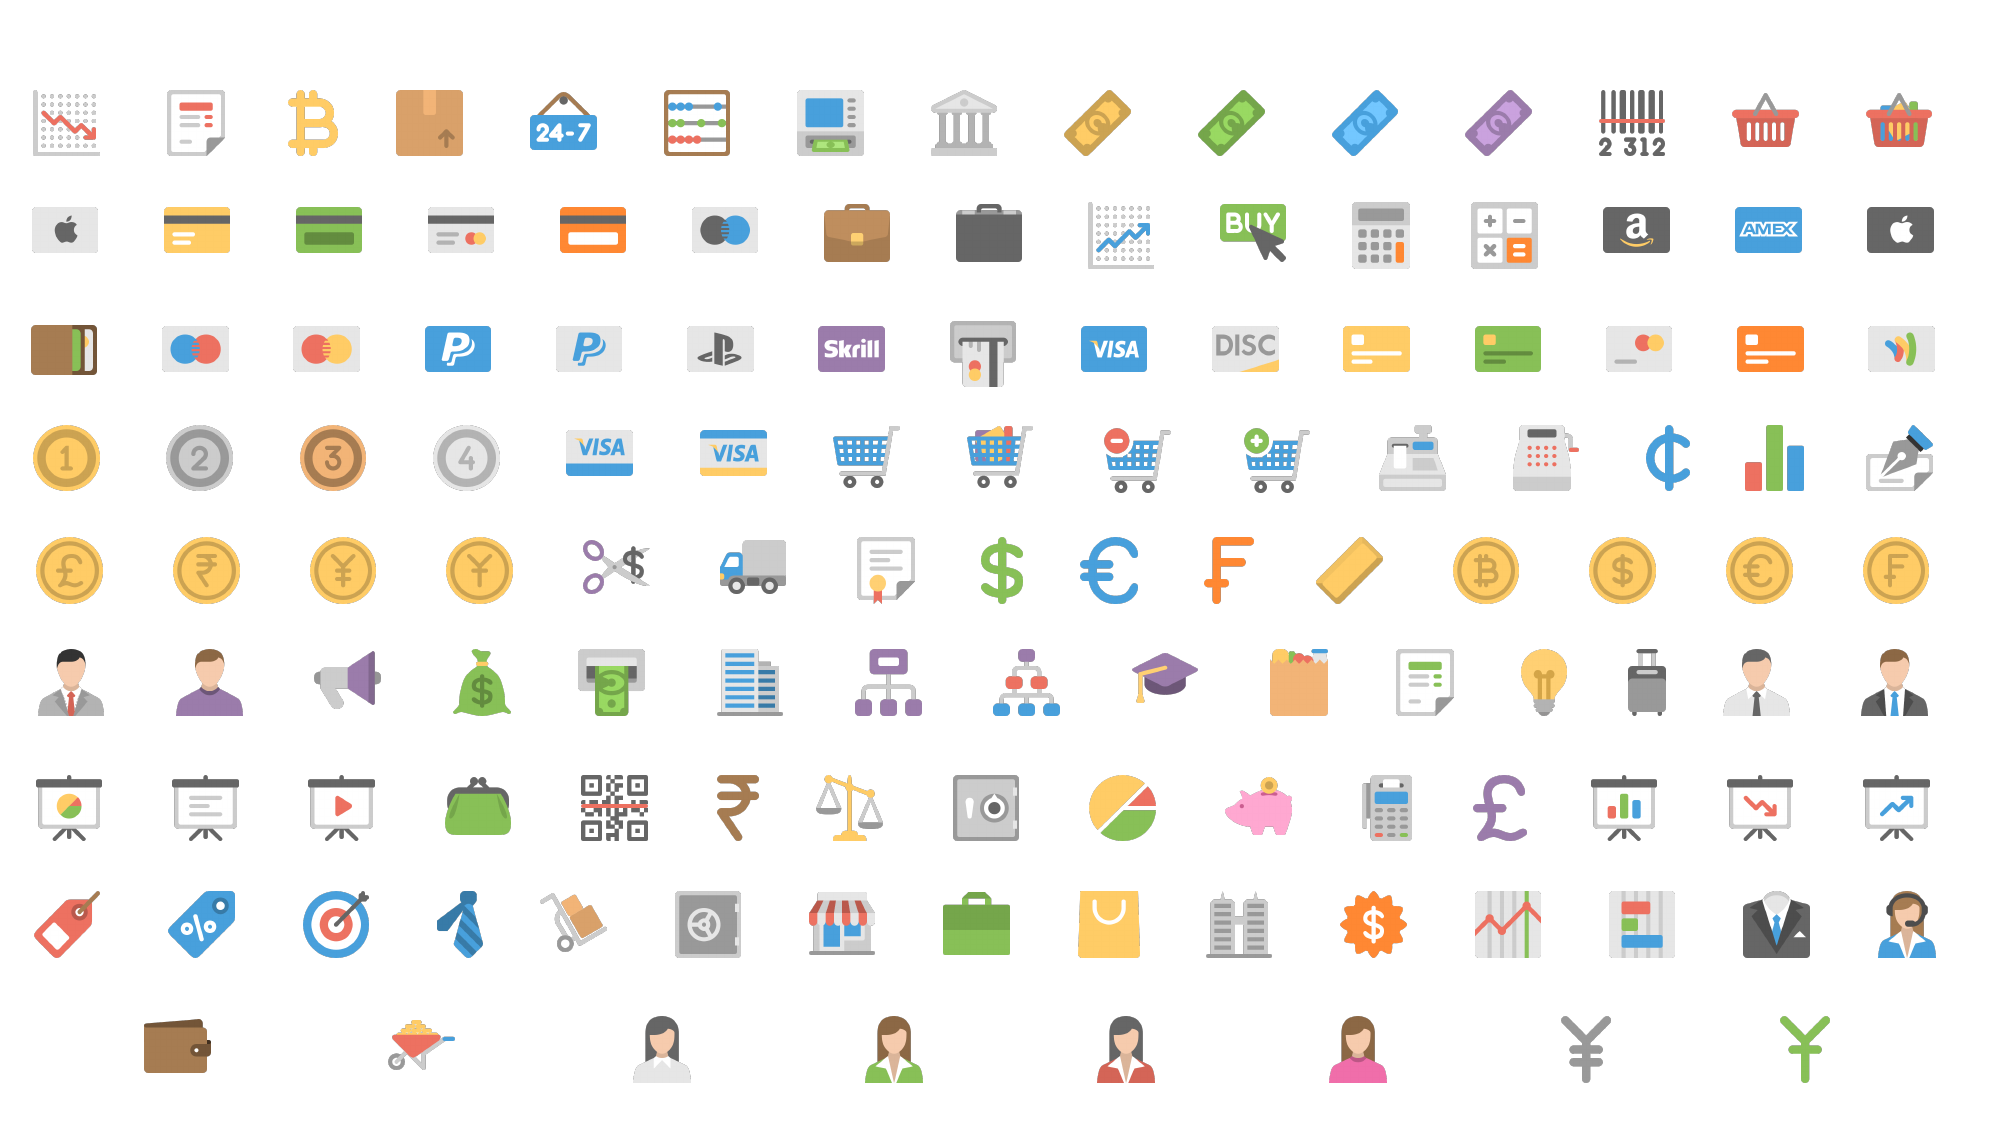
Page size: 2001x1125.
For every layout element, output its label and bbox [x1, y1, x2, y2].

picture [428, 207, 494, 253]
picture [674, 891, 741, 958]
picture [1080, 537, 1138, 604]
picture [31, 325, 97, 375]
picture [663, 90, 730, 156]
picture [1316, 537, 1383, 604]
picture [717, 649, 783, 716]
picture [1735, 207, 1802, 253]
picture [33, 425, 100, 491]
picture [1599, 90, 1665, 156]
picture [446, 537, 513, 604]
picture [445, 777, 511, 835]
picture [1198, 90, 1265, 156]
picture [1204, 537, 1254, 604]
picture [530, 92, 597, 150]
picture [931, 90, 997, 156]
picture [687, 326, 754, 372]
picture [1867, 207, 1934, 253]
picture [1465, 90, 1532, 156]
picture [1866, 425, 1933, 491]
picture [855, 649, 922, 716]
picture [981, 537, 1023, 604]
picture [1206, 891, 1272, 958]
picture [692, 207, 758, 253]
picture [163, 207, 230, 253]
picture [168, 891, 235, 958]
picture [1866, 92, 1932, 147]
picture [1089, 775, 1156, 841]
picture [1474, 326, 1541, 372]
picture [1513, 425, 1579, 491]
picture [578, 649, 645, 716]
picture [1088, 202, 1154, 269]
picture [717, 775, 760, 841]
picture [310, 537, 376, 604]
picture [396, 90, 463, 156]
picture [560, 207, 626, 253]
picture [144, 1019, 211, 1073]
picture [720, 540, 786, 595]
picture [1723, 649, 1790, 716]
picture [1606, 326, 1672, 372]
picture [824, 204, 890, 263]
picture [581, 775, 648, 841]
picture [1603, 207, 1670, 253]
picture [424, 326, 491, 372]
picture [1352, 202, 1410, 269]
picture [288, 90, 338, 156]
picture [308, 775, 375, 841]
picture [1861, 649, 1928, 716]
picture [956, 204, 1022, 263]
picture [162, 326, 229, 372]
picture [1097, 1016, 1155, 1083]
picture [1732, 92, 1799, 147]
picture [1743, 891, 1810, 958]
picture [1100, 424, 1171, 493]
picture [1078, 891, 1140, 958]
picture [1609, 891, 1675, 958]
picture [1453, 537, 1519, 604]
picture [1590, 775, 1657, 841]
picture [700, 430, 767, 476]
picture [818, 326, 885, 372]
picture [1863, 775, 1930, 841]
picture [1220, 204, 1286, 263]
picture [1471, 202, 1538, 269]
picture [1589, 537, 1656, 604]
picture [1726, 537, 1793, 604]
picture [36, 775, 102, 841]
picture [1340, 891, 1407, 958]
picture [300, 425, 366, 491]
picture [433, 425, 500, 491]
picture [1745, 425, 1804, 491]
picture [1329, 1016, 1387, 1083]
picture [953, 775, 1019, 841]
picture [833, 426, 900, 488]
picture [633, 1016, 691, 1083]
picture [1727, 775, 1793, 841]
picture [38, 649, 104, 716]
picture [1737, 326, 1804, 372]
picture [1473, 775, 1527, 841]
picture [1331, 90, 1398, 156]
picture [993, 649, 1060, 716]
picture [1396, 649, 1454, 716]
picture [1240, 424, 1310, 493]
picture [816, 775, 883, 841]
picture [809, 892, 875, 955]
picture [388, 1020, 455, 1070]
picture [967, 426, 1033, 488]
picture [1780, 1016, 1830, 1083]
picture [540, 893, 607, 952]
picture [293, 326, 360, 372]
picture [167, 90, 225, 156]
picture [1064, 90, 1131, 156]
picture [1628, 649, 1666, 716]
picture [1362, 775, 1412, 841]
picture [314, 651, 381, 709]
picture [865, 1016, 923, 1083]
picture [437, 891, 483, 958]
picture [1646, 425, 1690, 491]
picture [566, 430, 633, 476]
picture [1863, 537, 1929, 604]
picture [166, 425, 233, 491]
picture [856, 537, 915, 604]
picture [1379, 425, 1446, 491]
picture [1521, 649, 1568, 716]
picture [1343, 326, 1410, 372]
picture [1131, 653, 1198, 703]
picture [943, 892, 1010, 955]
picture [1878, 891, 1936, 958]
picture [303, 891, 369, 958]
picture [1212, 326, 1279, 372]
picture [33, 90, 100, 156]
picture [172, 775, 239, 841]
picture [34, 891, 100, 958]
picture [36, 537, 103, 604]
picture [1081, 326, 1147, 372]
picture [173, 537, 240, 604]
picture [453, 649, 511, 716]
picture [797, 90, 864, 156]
picture [1225, 777, 1292, 835]
picture [1561, 1016, 1611, 1083]
picture [1270, 649, 1328, 716]
picture [296, 207, 362, 253]
picture [1474, 891, 1541, 958]
picture [31, 207, 98, 253]
picture [583, 540, 650, 595]
picture [176, 649, 243, 716]
picture [556, 326, 622, 372]
picture [949, 321, 1016, 387]
picture [1868, 326, 1935, 372]
